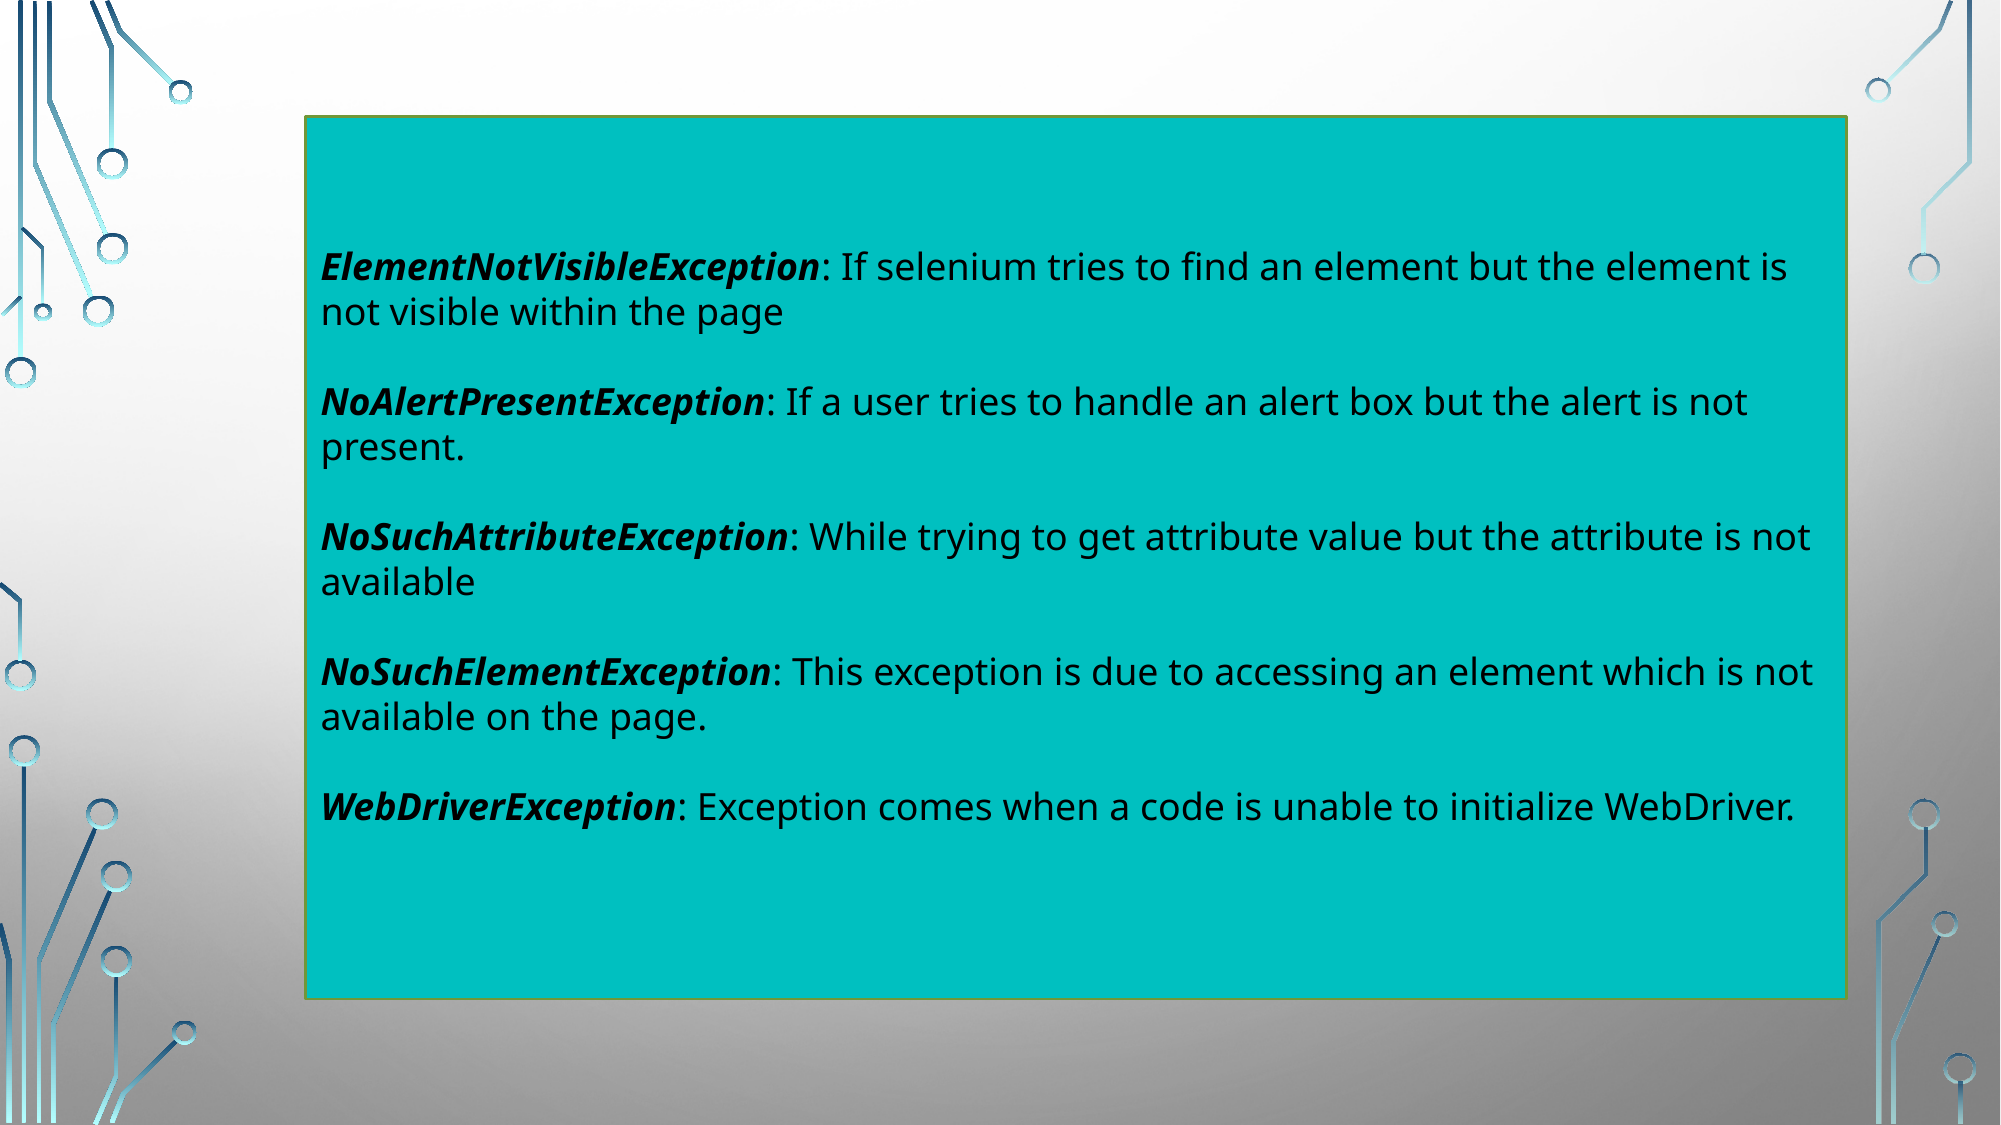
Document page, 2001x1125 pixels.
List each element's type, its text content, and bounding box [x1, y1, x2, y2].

text_box ElementNotVisibleException: If selenium tries to find an element but the element is not visible within the page NoAlertPresentException: If a user tries to handle an alert box but the alert is not present. NoSuchAttributeException: While trying to get attribute value but the attribute is not available NoSuchElementException: This exception is due to accessing an element which is not available on the page. WebDriverException: Exception comes when a code is unable to initialize WebDriver. [304, 115, 1848, 1000]
